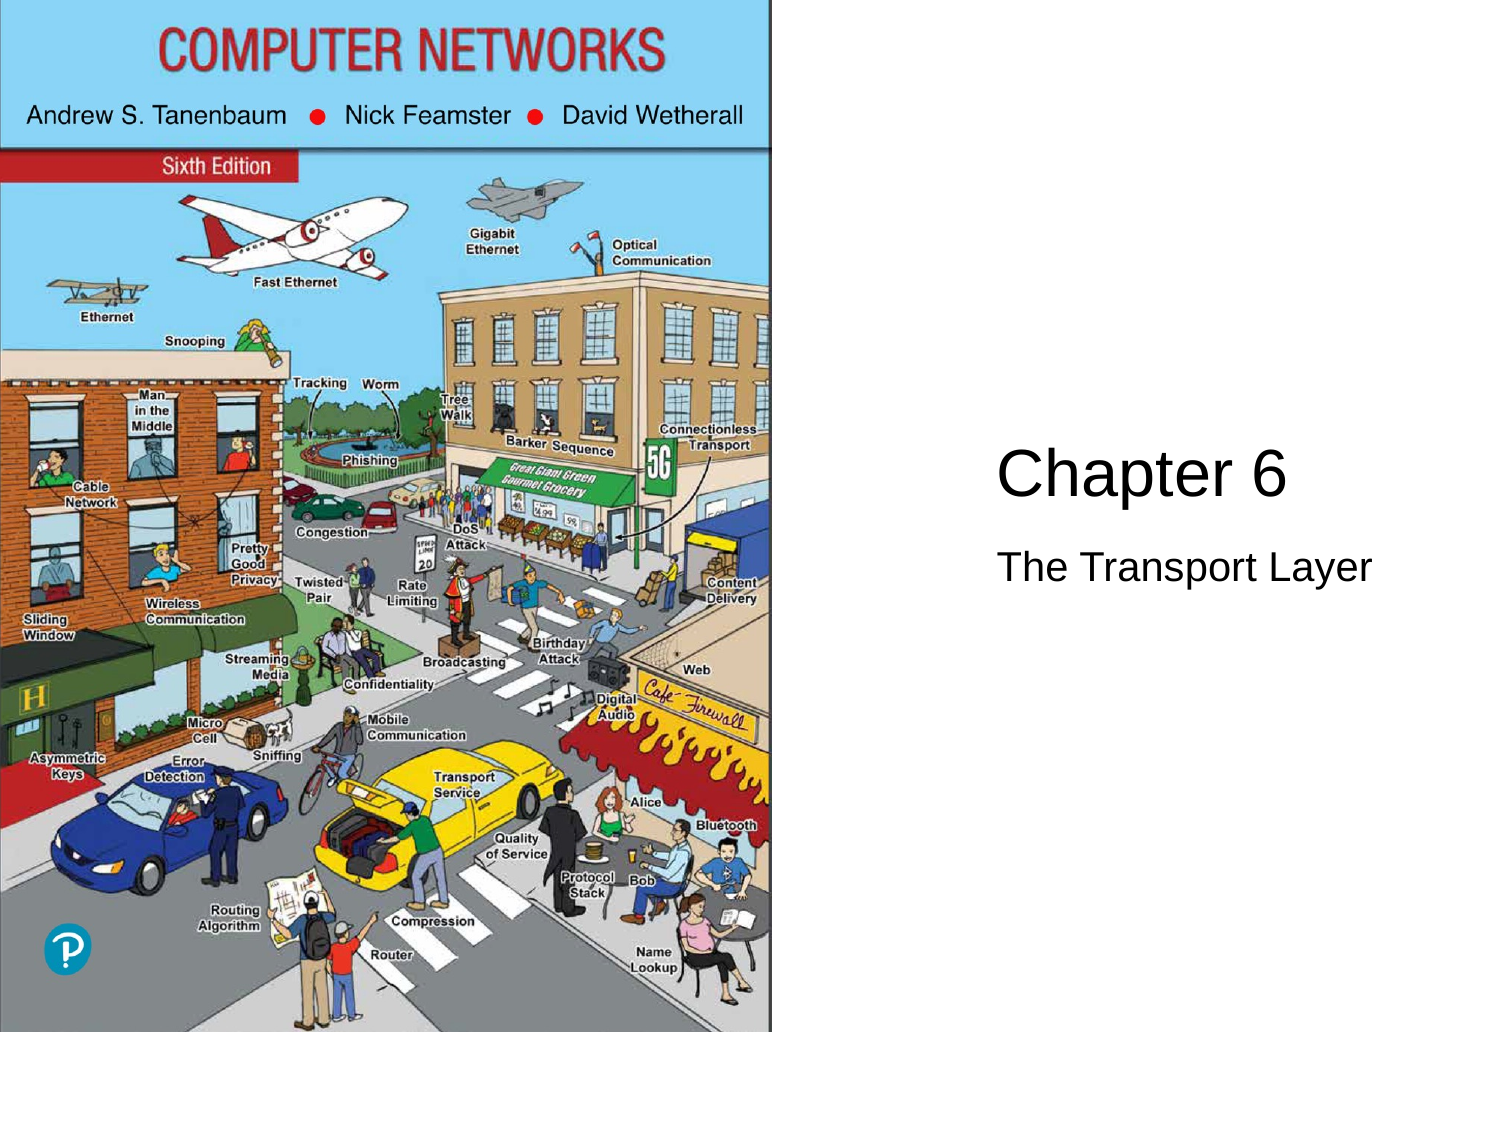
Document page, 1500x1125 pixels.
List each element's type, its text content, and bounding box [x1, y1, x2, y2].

list The Transport Layer [981, 525, 1500, 1005]
picture [0, 0, 773, 1032]
list Chapter 6 [981, 262, 1500, 525]
